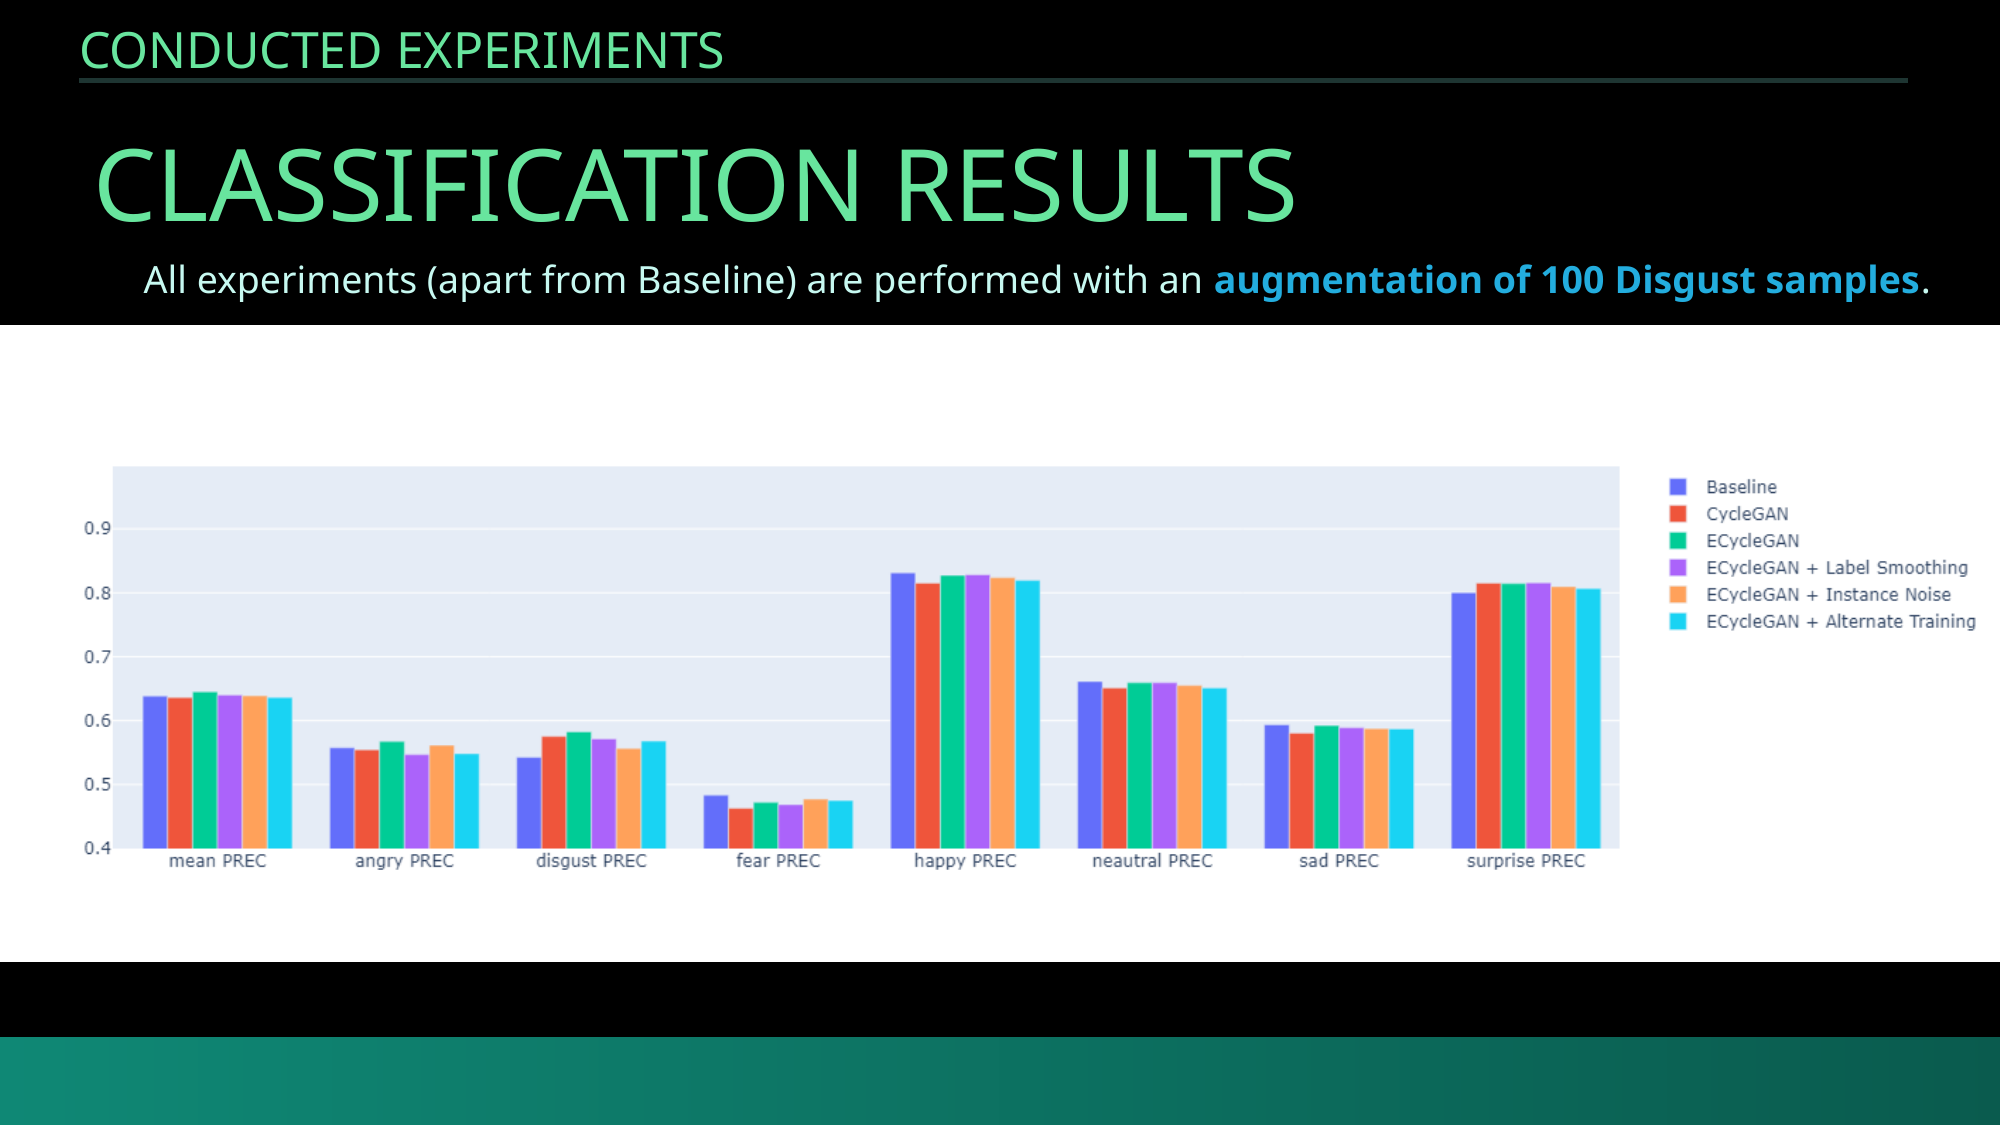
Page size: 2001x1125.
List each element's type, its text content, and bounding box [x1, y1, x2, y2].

text_box All experiments (apart from Baseline) are performed with an augmentation of 100 Disgust samples. [128, 248, 1946, 308]
picture [0, 325, 2000, 962]
text_box [0, 1036, 2000, 1125]
text_box CONDUCTED EXPERIMENTS [64, 10, 1065, 86]
text_box CLASSIFICATION RESULTS [78, 114, 1907, 250]
